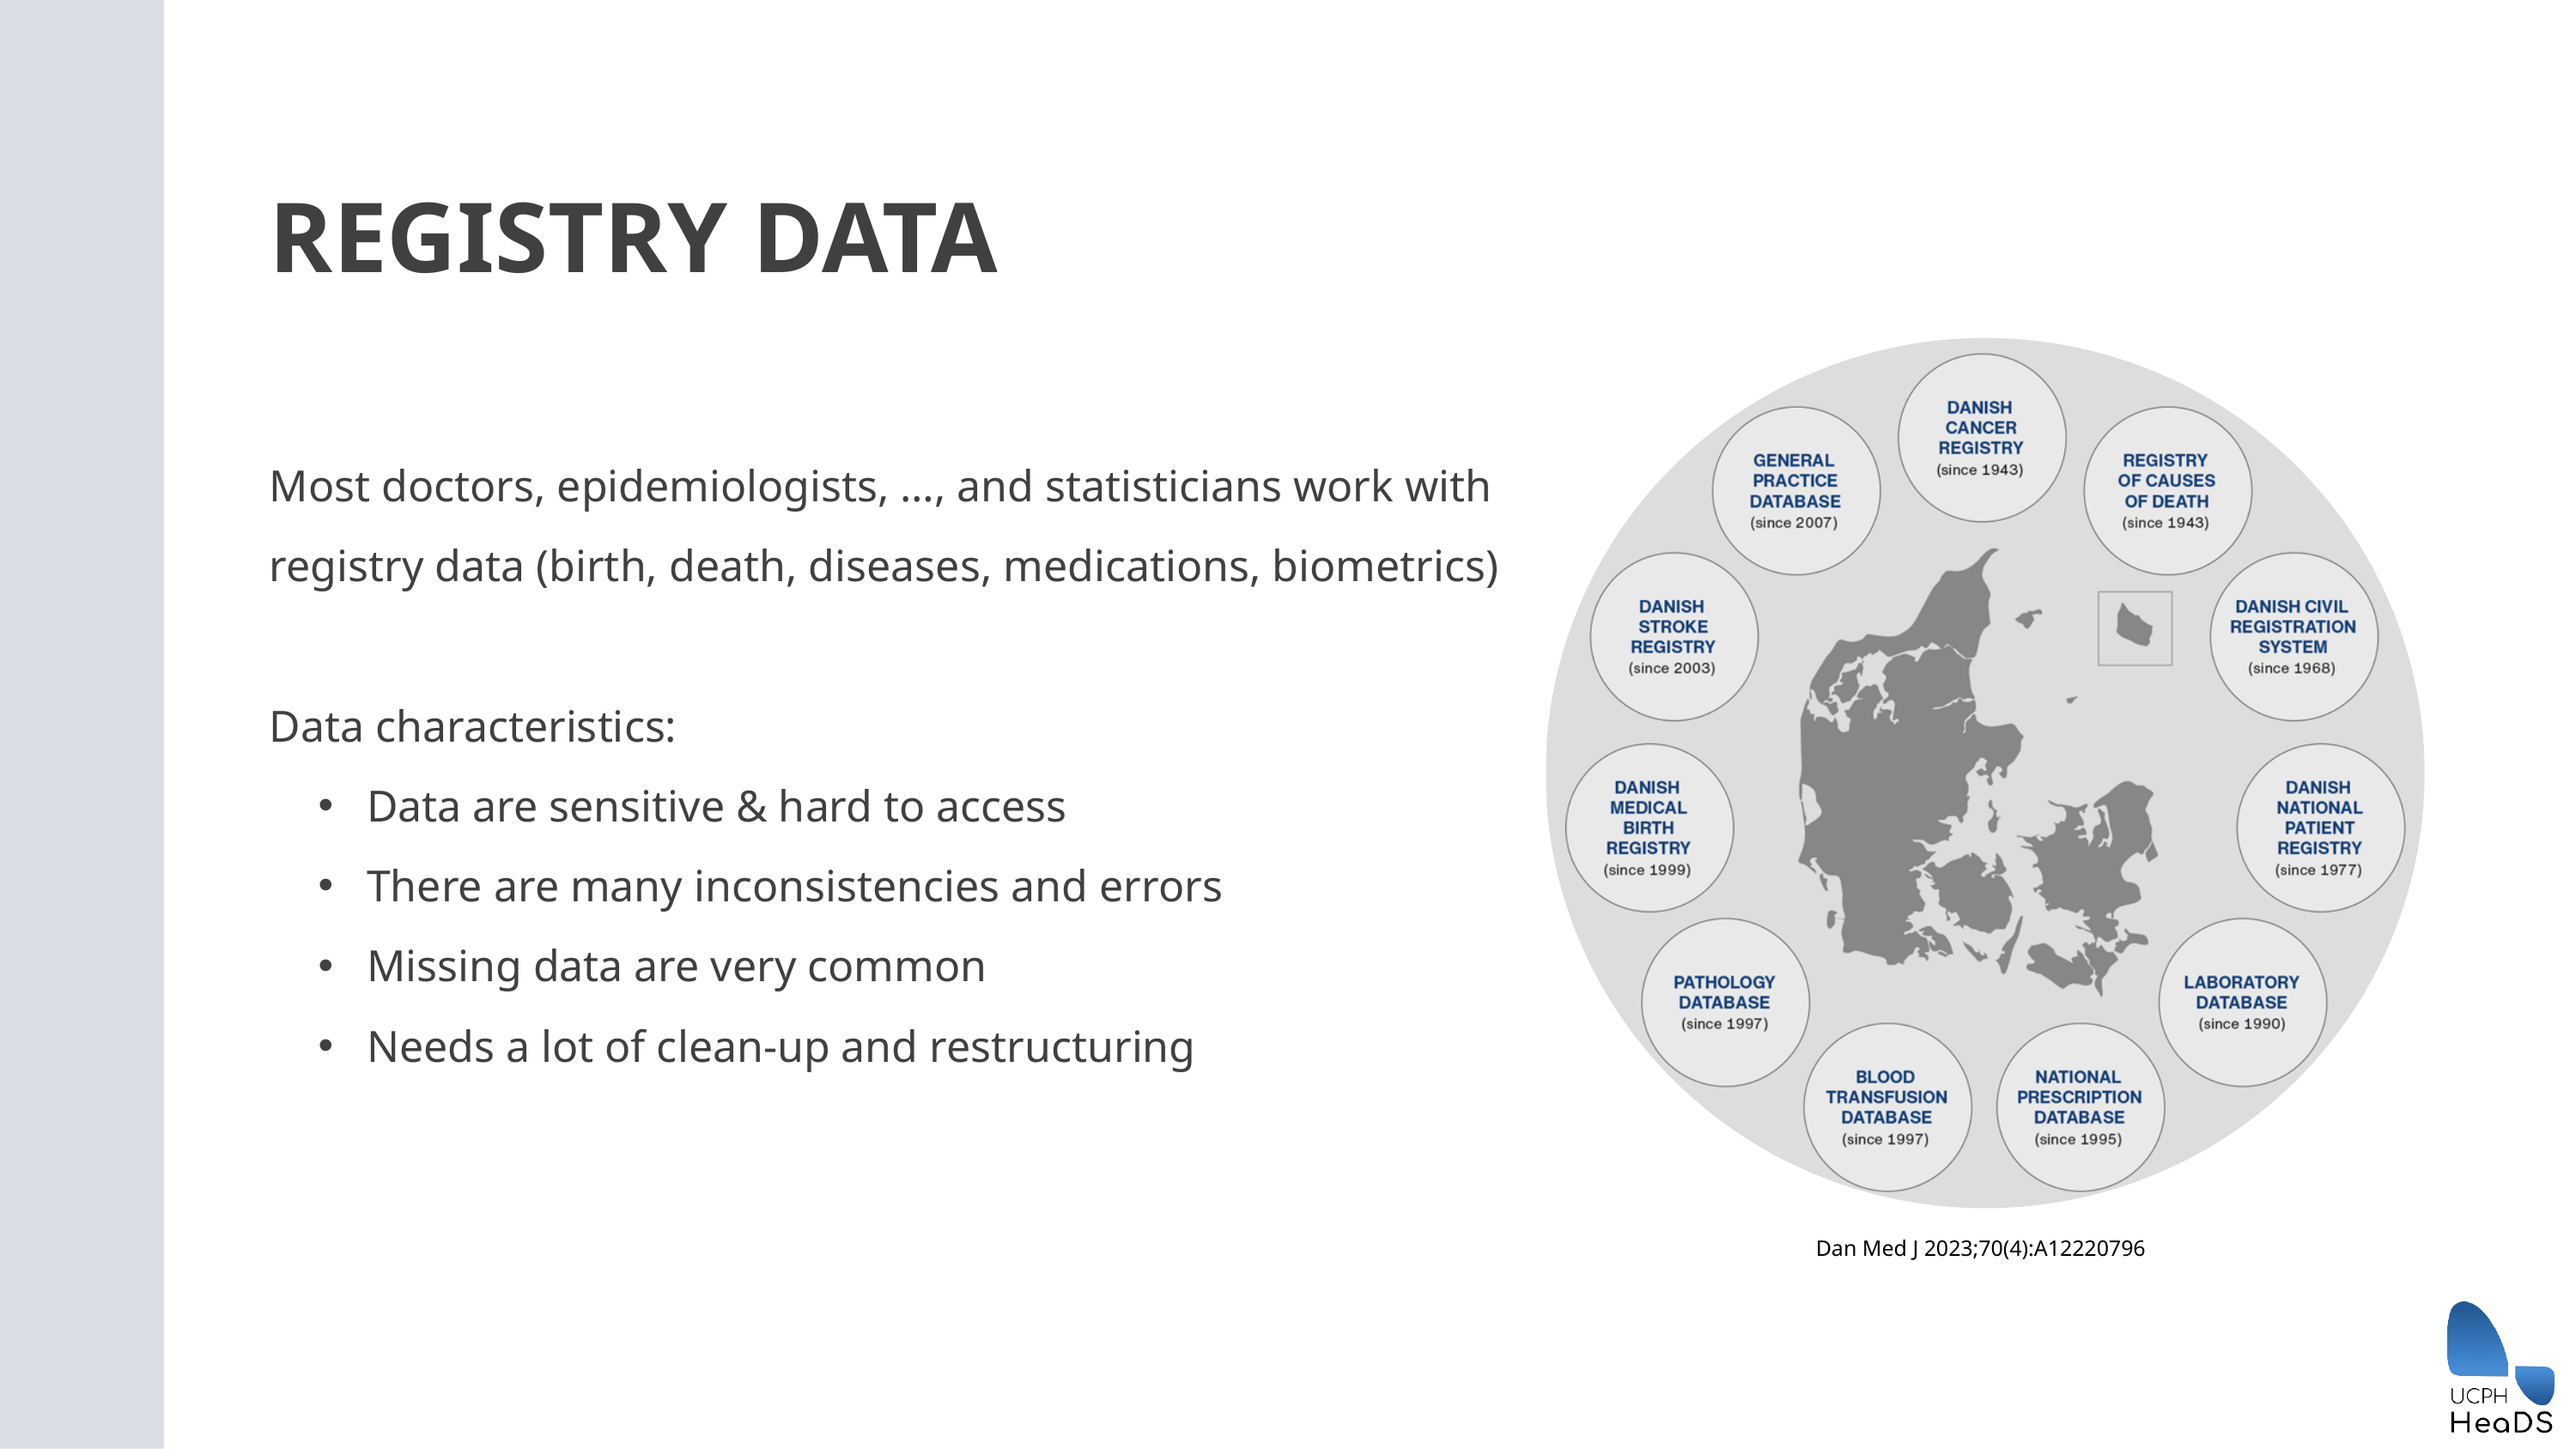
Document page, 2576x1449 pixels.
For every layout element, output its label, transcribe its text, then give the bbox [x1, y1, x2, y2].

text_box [0, 0, 165, 1449]
picture [1545, 337, 2425, 1209]
text_box Dan Med J 2023;70(4):A12220796 [1802, 1228, 2179, 1267]
picture [2446, 1301, 2555, 1433]
text_box REGISTRY DATA [269, 152, 1213, 292]
text_box Most doctors, epidemiologists, …, and statisticians work with registry data (birth, death, diseases, medications, biometrics) Data characteristics: Data are sensitive & hard to access There are many inconsistencies and errors Missing data are very common Needs a lot of clean-up and restructuring [269, 429, 1515, 1151]
